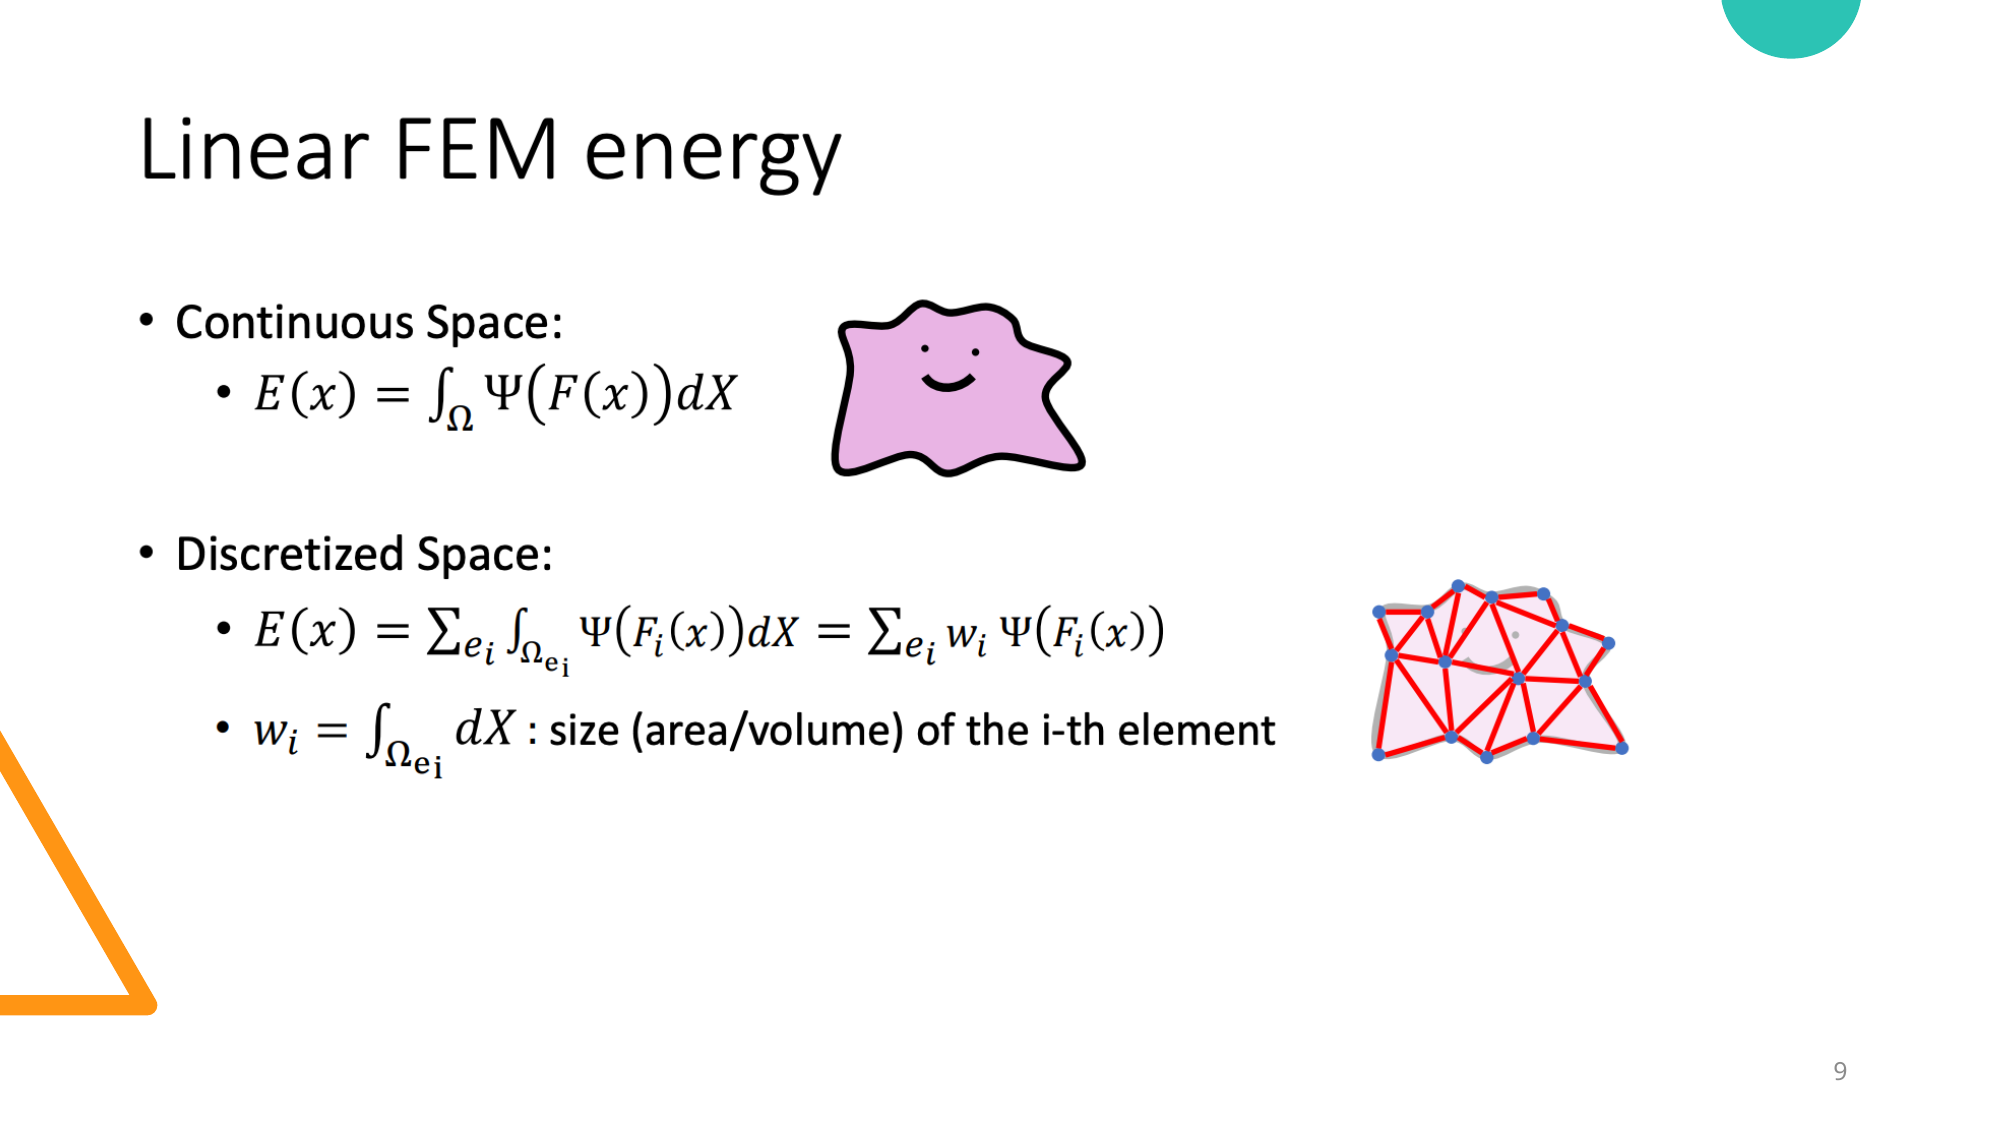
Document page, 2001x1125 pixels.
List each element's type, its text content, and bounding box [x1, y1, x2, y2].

slide_number 9 [1412, 1042, 1863, 1103]
picture [112, 86, 1659, 877]
